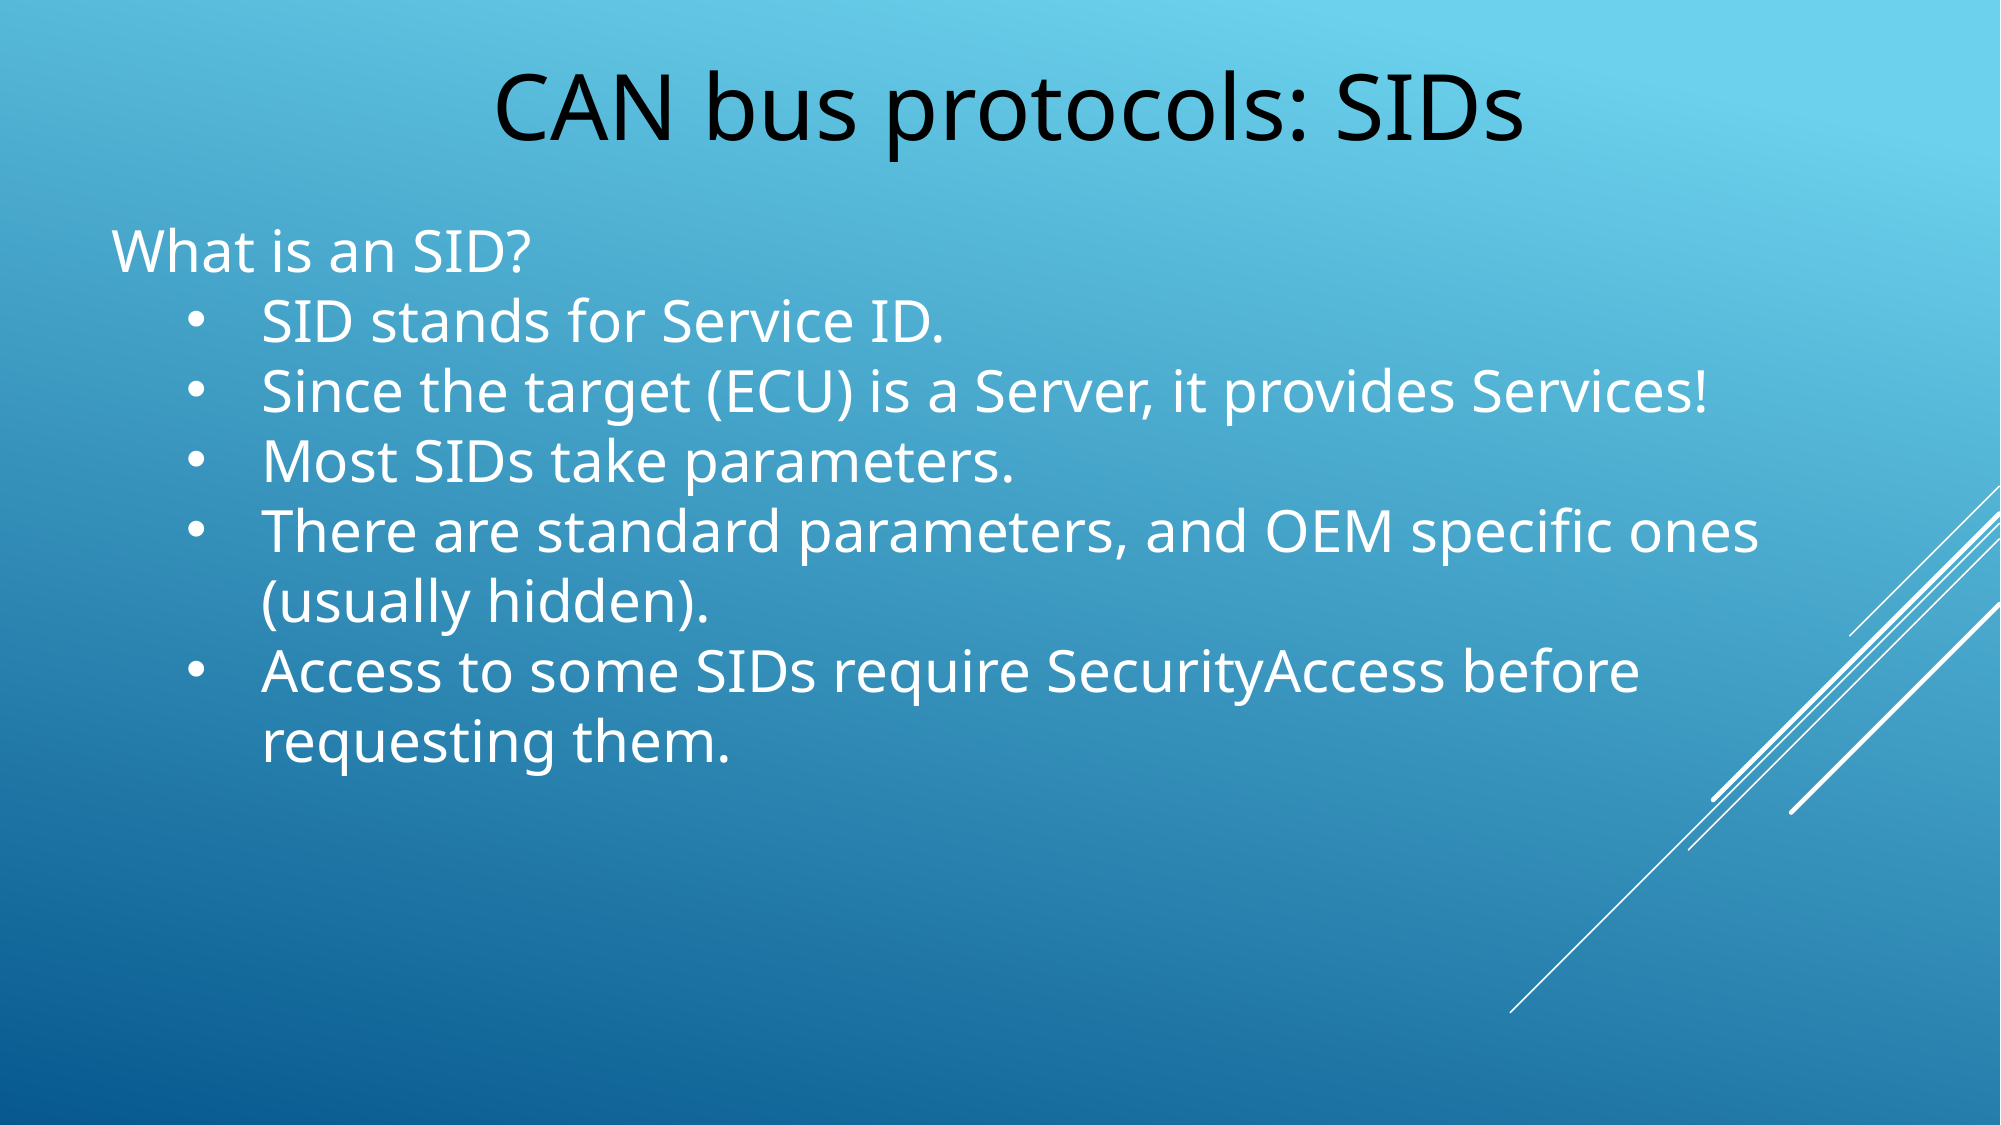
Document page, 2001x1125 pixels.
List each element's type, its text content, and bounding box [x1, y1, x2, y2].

text_box What is an SID? SID stands for Service ID. Since the target (ECU) is a Server, it provides Services! Most SIDs take parameters. There are standard parameters, and OEM specific ones (usually hidden). Access to some SIDs require SecurityAccess before requesting them. [96, 206, 1935, 852]
text_box CAN bus protocols: SIDs [84, 40, 1935, 166]
